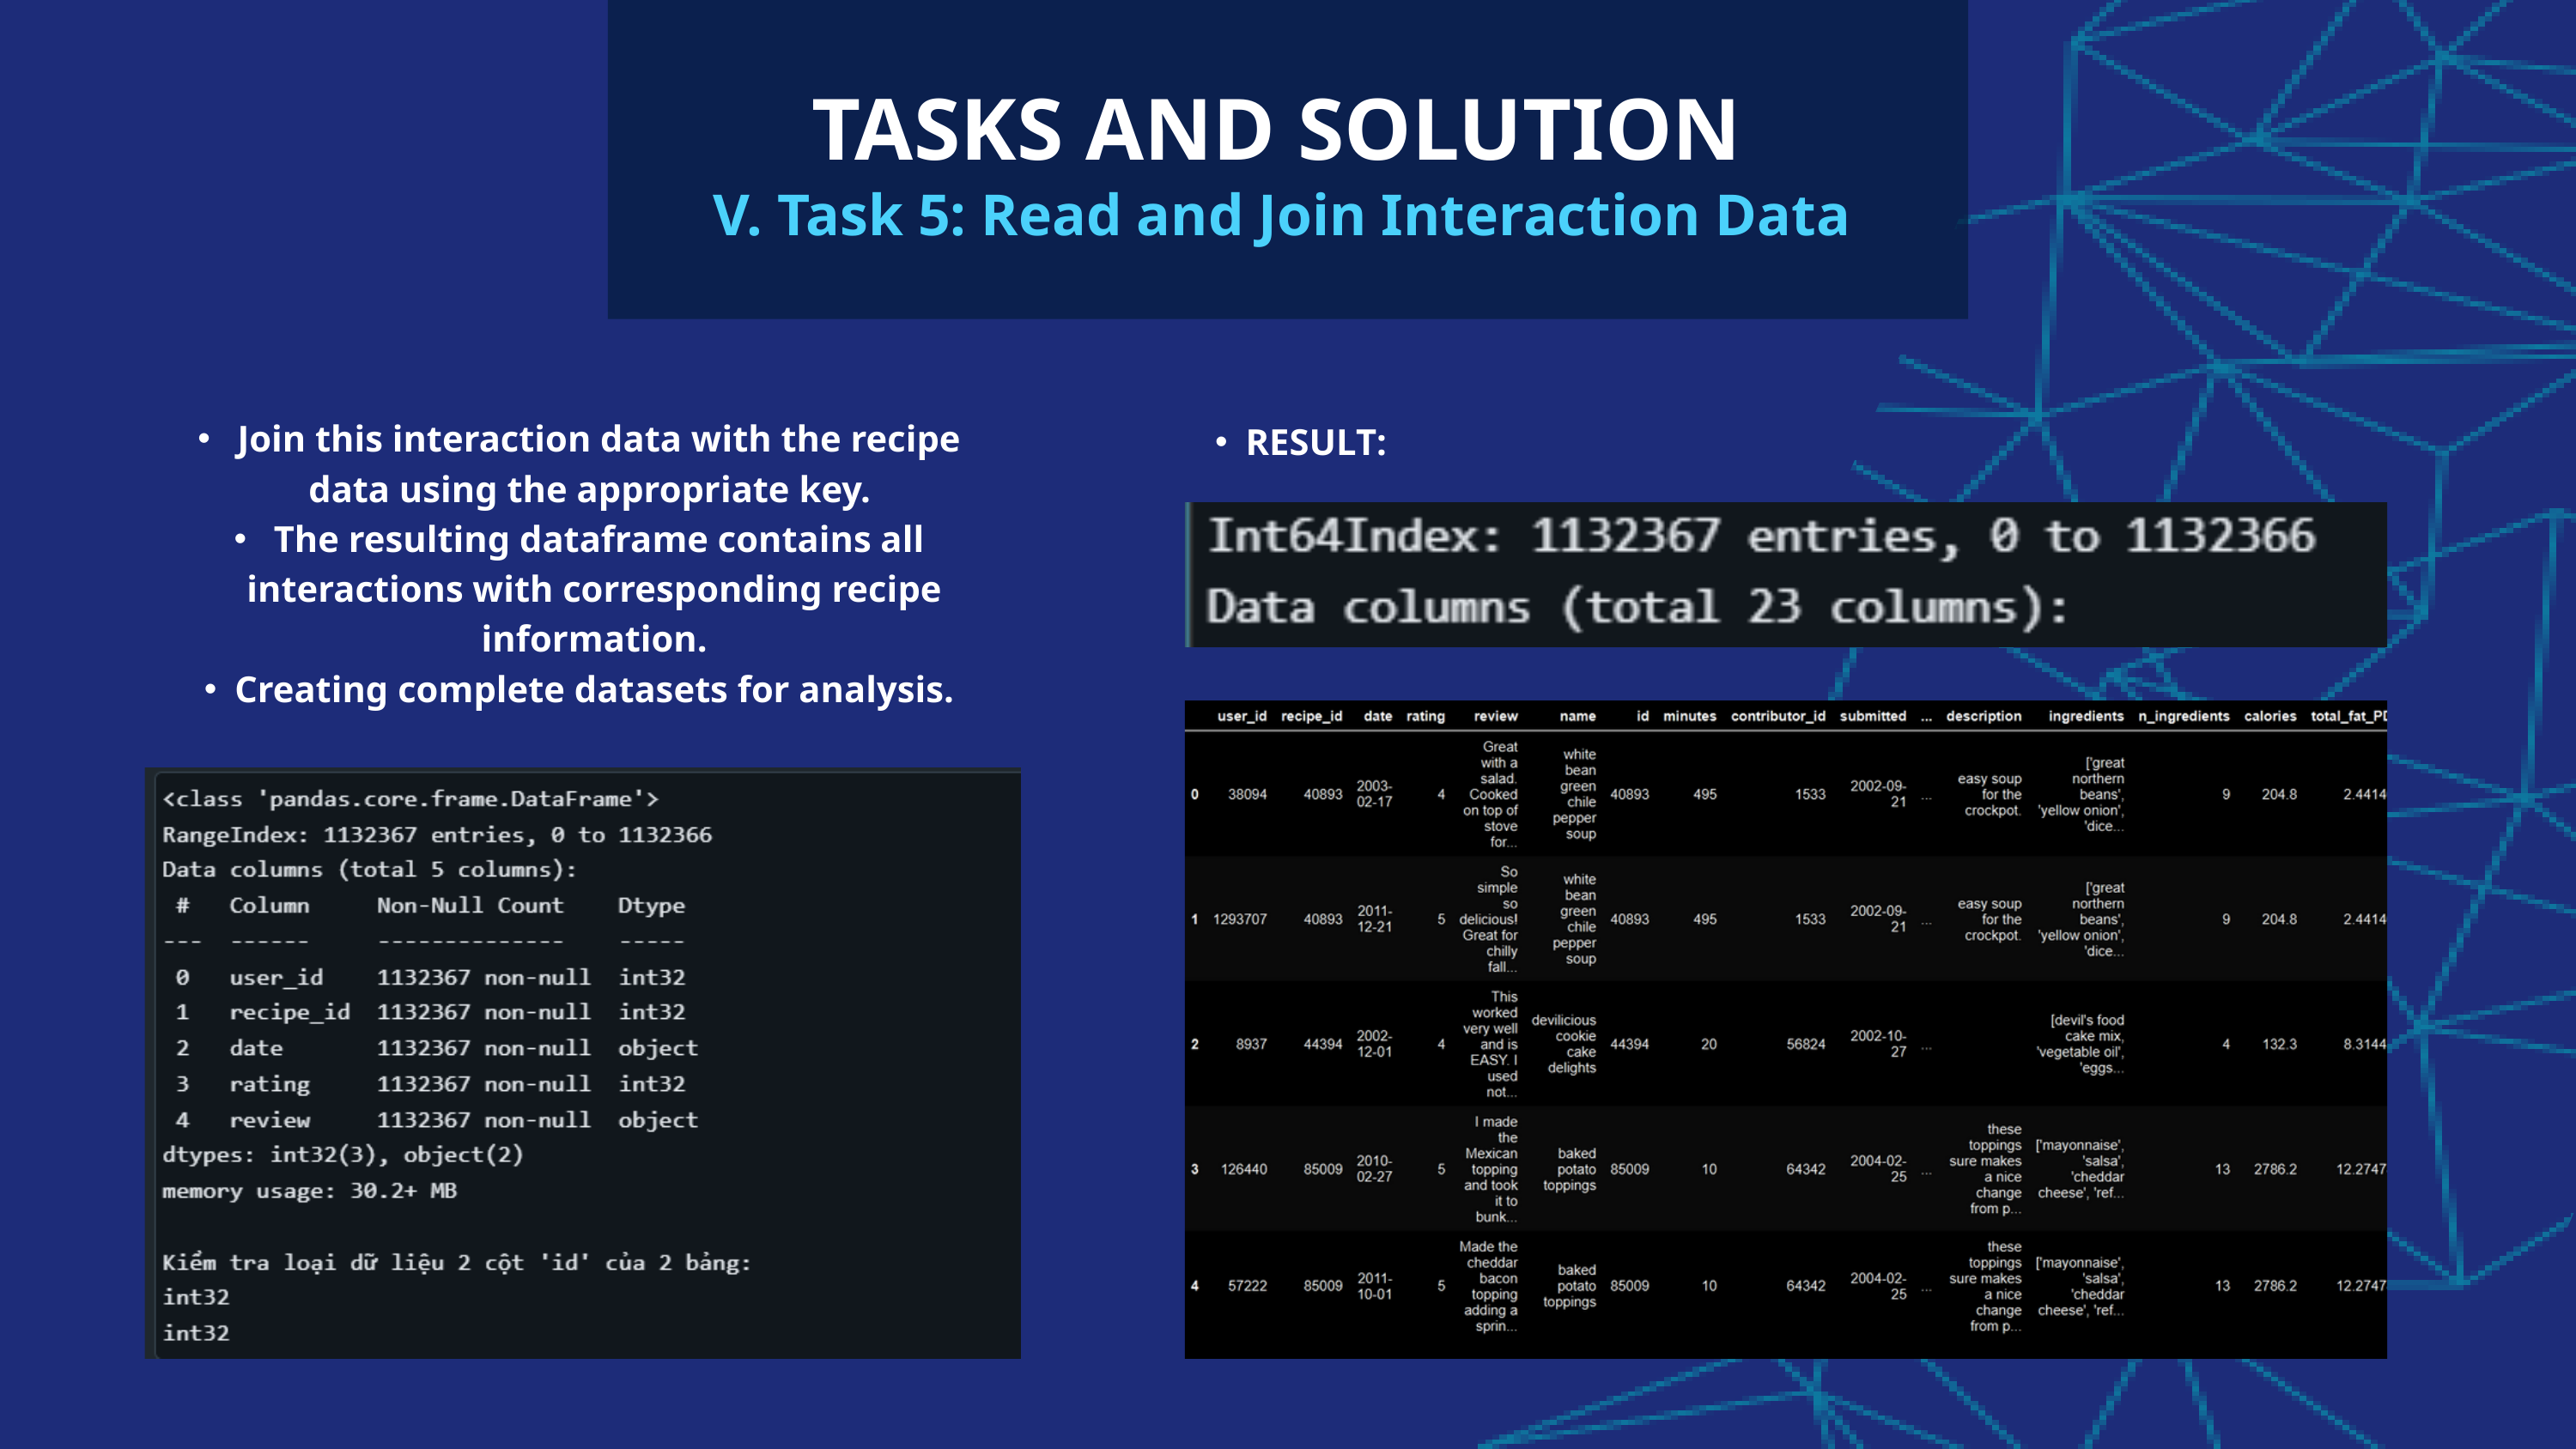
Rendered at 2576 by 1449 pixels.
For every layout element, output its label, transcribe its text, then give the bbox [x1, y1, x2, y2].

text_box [607, 0, 1969, 319]
text_box RESULT: [1184, 412, 1447, 463]
text_box [144, 767, 1021, 1359]
text_box [1427, 0, 2576, 1449]
text_box Join this interaction data with the recipe data using the appropriate key. The resulting dataframe contains all interactions with corresponding recipe information. Creating complete datasets for analysis. [144, 409, 984, 710]
text_box [1184, 700, 2388, 1359]
text_box [1184, 502, 2388, 647]
